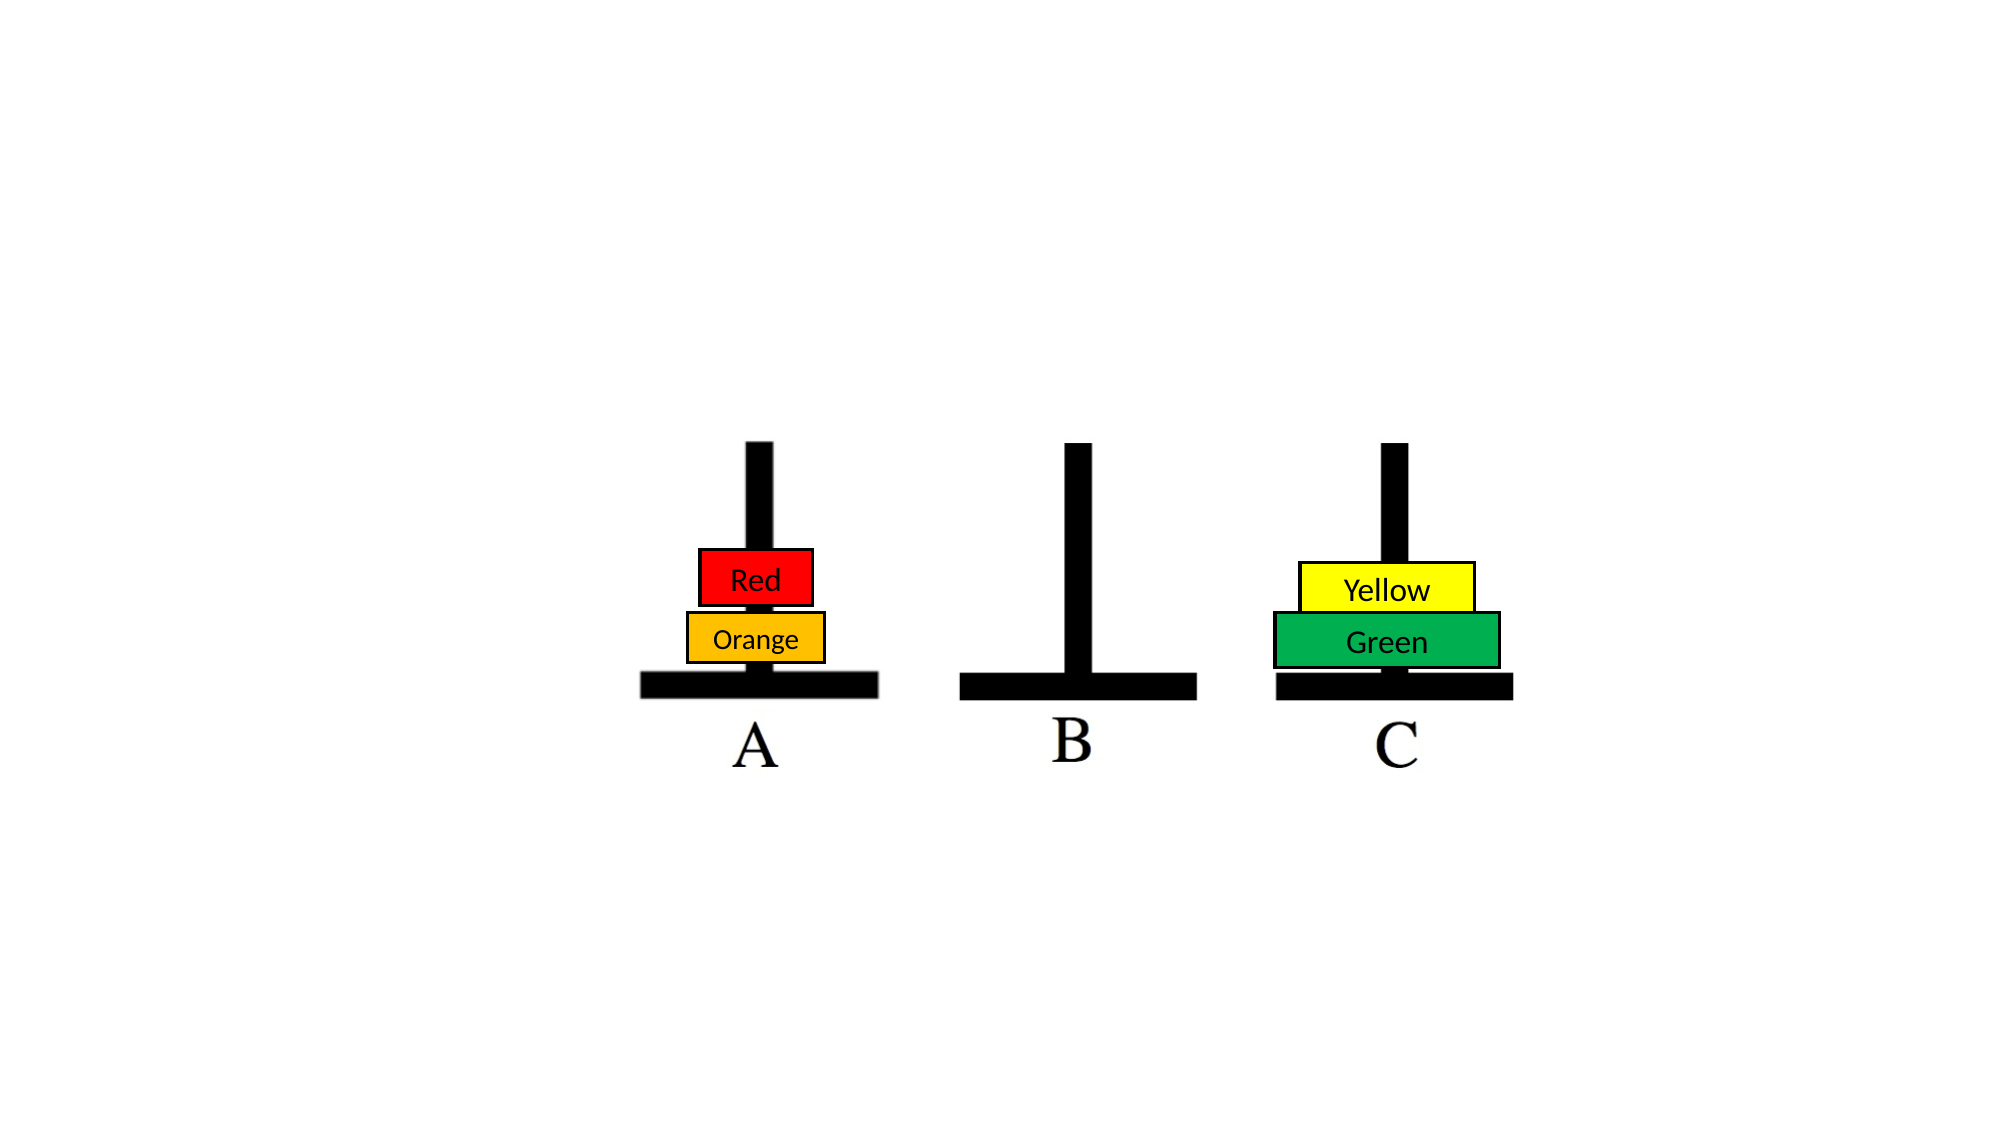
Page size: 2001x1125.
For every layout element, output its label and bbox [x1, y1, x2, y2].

picture [612, 412, 1517, 775]
